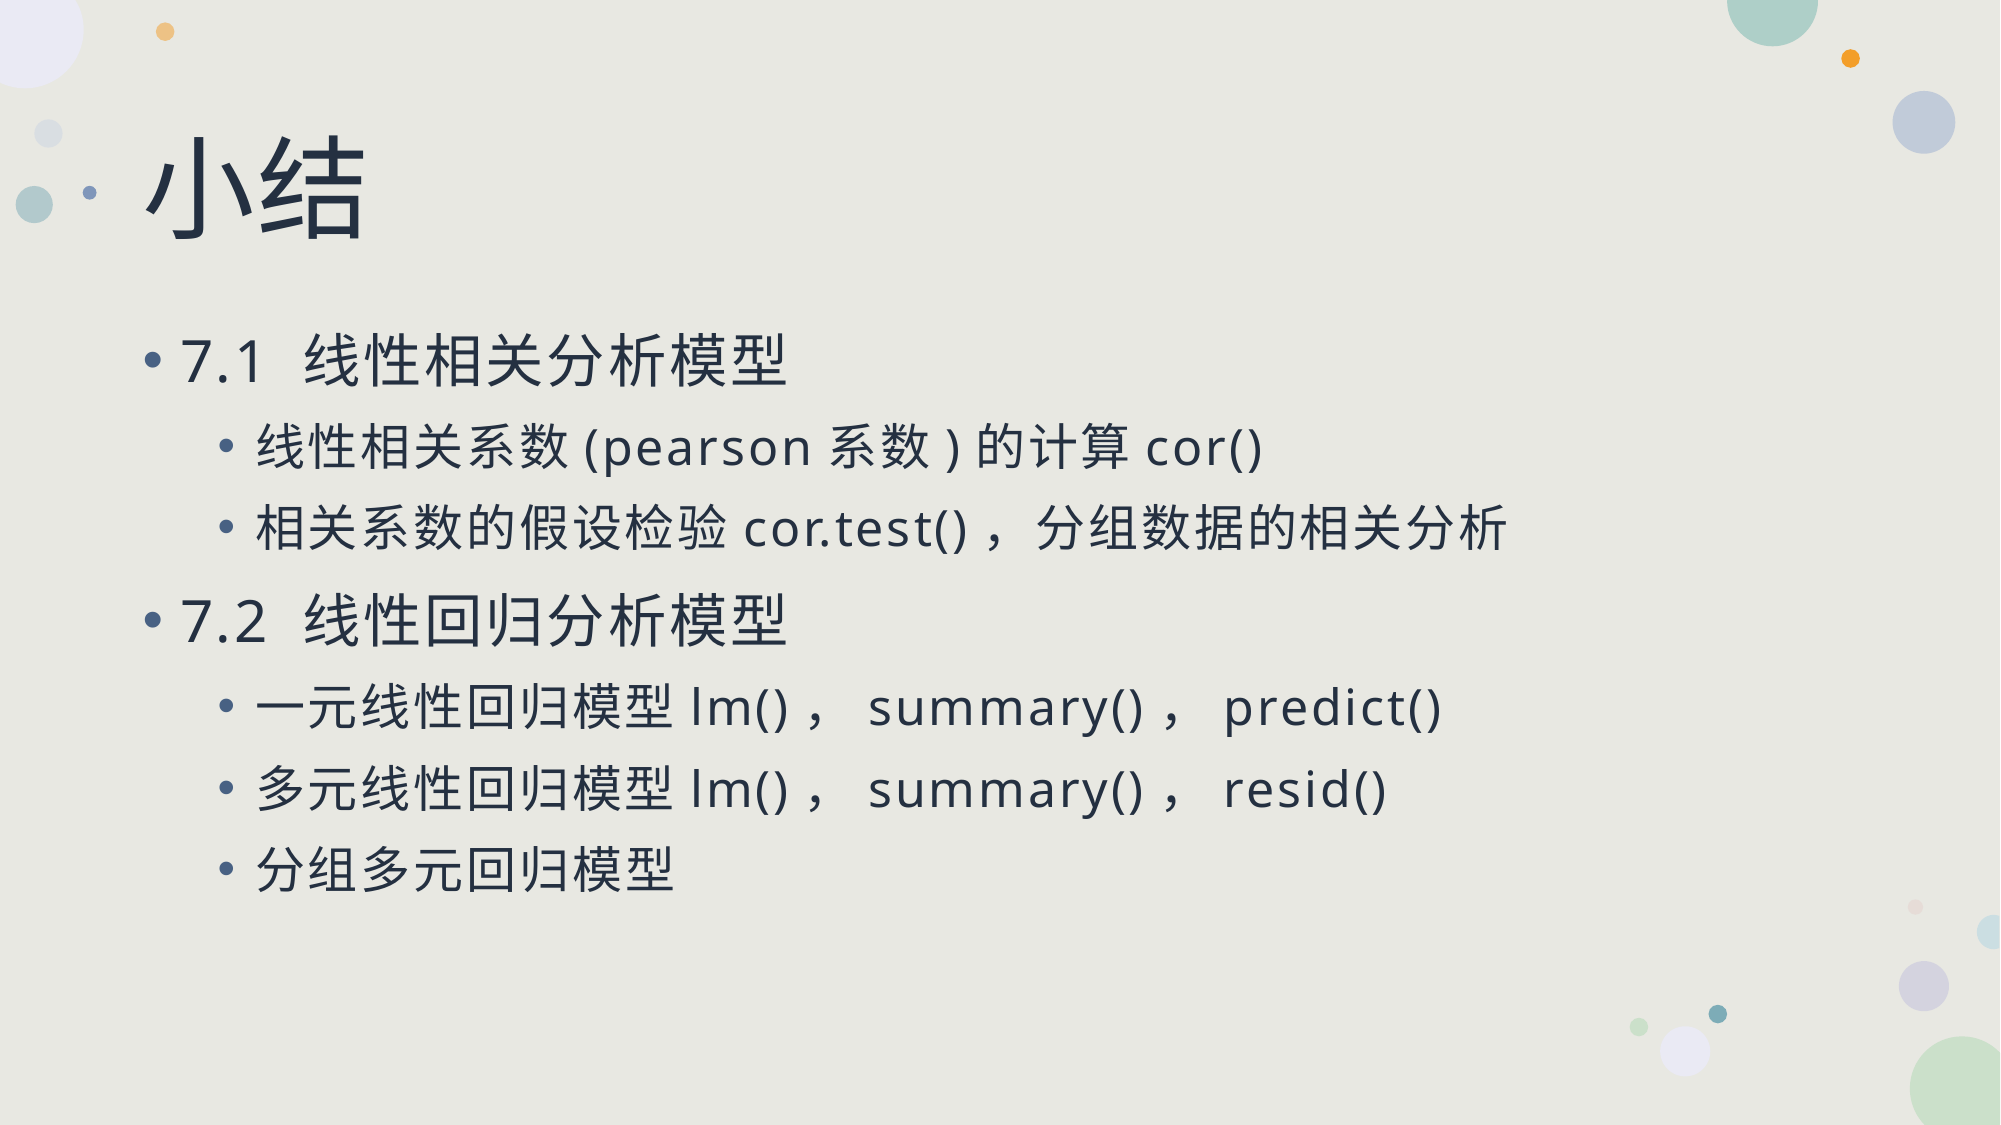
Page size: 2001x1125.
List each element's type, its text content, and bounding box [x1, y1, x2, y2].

title 小结 [127, 59, 1877, 278]
list 7.1 线性相关分析模型 线性相关系数(pearson系数)的计算cor() 相关系数的假设检验cor.test()，分组数据的相关分析 7.2 线性回归分析模型 一元线性回归模型lm()，summary()，predict() 多元线性回归模型lm()，summary()，resid() 分组多元回归模型 [127, 299, 1877, 1096]
